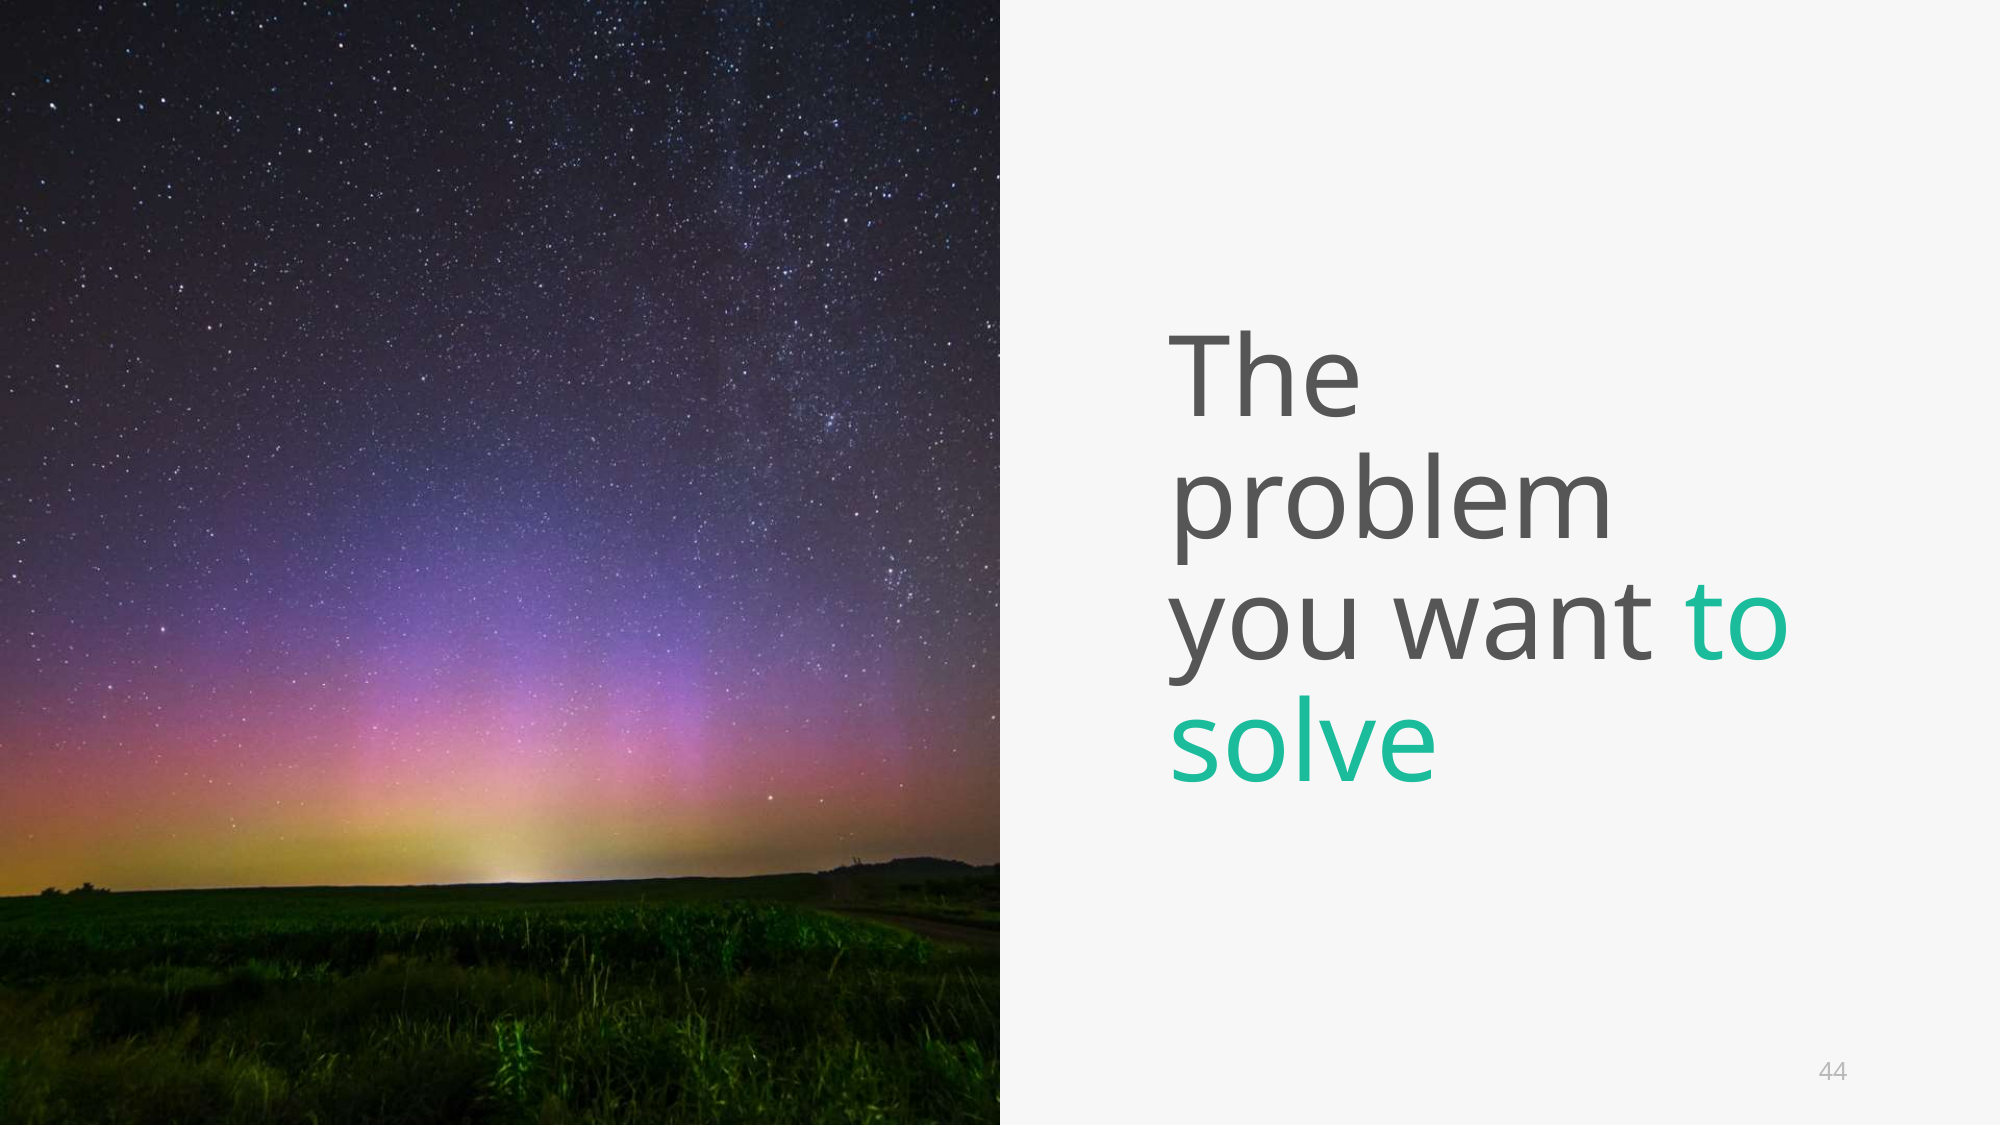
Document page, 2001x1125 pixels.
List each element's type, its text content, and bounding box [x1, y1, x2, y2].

text_box The problem you want to solve [1169, 312, 1850, 813]
picture [0, 0, 1000, 1125]
slide_number 44 [1412, 1042, 1863, 1103]
